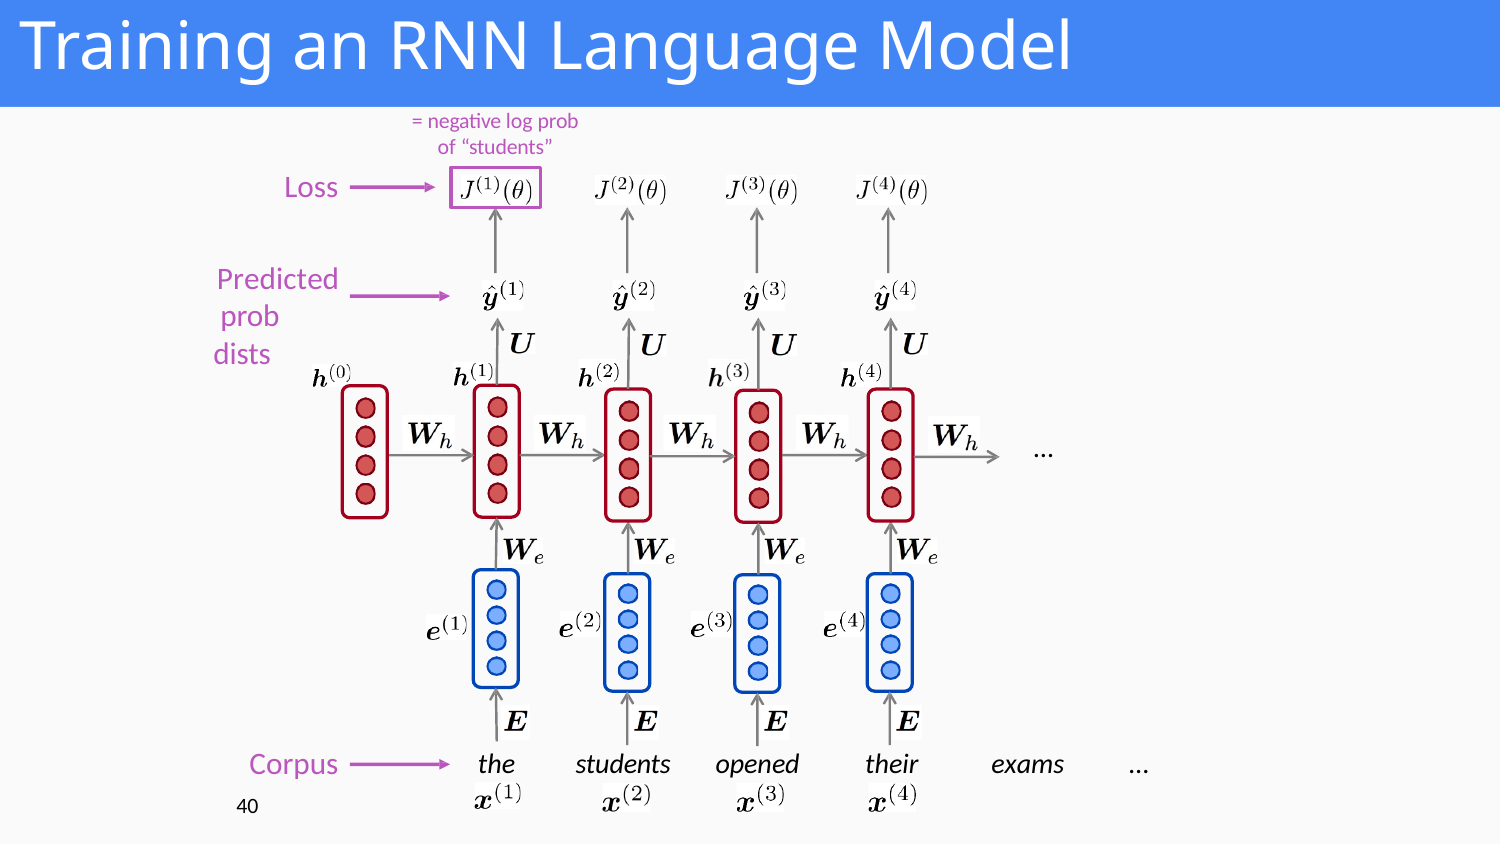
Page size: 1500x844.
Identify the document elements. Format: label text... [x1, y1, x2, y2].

text_box [748, 401, 770, 424]
text_box [881, 207, 896, 274]
text_box [349, 290, 451, 302]
text_box [782, 448, 868, 462]
text_box [641, 333, 667, 356]
text_box [500, 705, 530, 740]
text_box = negative log prob of “students” Loss Predicted prob dists [211, 104, 582, 371]
text_box [474, 385, 520, 518]
text_box [605, 389, 651, 522]
text_box their [863, 750, 921, 779]
text_box [691, 611, 732, 637]
text_box [764, 538, 805, 564]
text_box [868, 783, 916, 812]
text_box [868, 389, 914, 522]
text_box [751, 522, 766, 575]
text_box [489, 687, 503, 742]
text_box [823, 611, 865, 637]
text_box [903, 332, 929, 355]
text_box [748, 458, 770, 481]
text_box [663, 415, 717, 452]
text_box [388, 448, 475, 463]
text_box [882, 691, 897, 746]
text_box [503, 538, 544, 564]
text_box [559, 611, 601, 637]
text_box [602, 783, 650, 812]
text_box [473, 569, 519, 688]
text_box [883, 317, 898, 389]
text_box [883, 522, 898, 574]
text_box the [476, 750, 517, 779]
text_box [604, 573, 650, 692]
text_box [841, 362, 881, 387]
text_box [748, 487, 770, 509]
text_box [495, 371, 499, 386]
text_box [519, 448, 605, 462]
text_box [760, 705, 790, 740]
text_box [649, 449, 736, 464]
text_box [735, 390, 781, 523]
text_box exams [989, 750, 1066, 779]
text_box opened [714, 750, 802, 779]
text_box [620, 207, 635, 274]
text_box [621, 317, 636, 389]
text_box [612, 280, 655, 311]
text_box [750, 692, 765, 747]
text_box [743, 280, 786, 311]
text_box [595, 175, 666, 205]
text_box [896, 538, 938, 564]
text_box [796, 415, 849, 452]
text_box [734, 574, 780, 693]
text_box … [1127, 750, 1151, 779]
text_box [426, 614, 467, 640]
text_box [856, 175, 927, 205]
text_box [748, 430, 770, 452]
text_box [736, 783, 784, 812]
text_box [750, 207, 764, 274]
text_box [349, 758, 451, 770]
text_box [578, 359, 619, 387]
text_box … [1032, 427, 1055, 463]
text_box [771, 333, 798, 356]
text_box [402, 415, 455, 452]
text_box [892, 705, 922, 740]
text_box students [574, 750, 675, 779]
text_box [874, 280, 916, 311]
text_box [489, 517, 504, 570]
text_box [533, 415, 587, 452]
text_box [453, 371, 493, 386]
text_box [620, 691, 635, 746]
text_box [474, 782, 521, 809]
text_box [634, 538, 675, 564]
text_box [927, 416, 981, 453]
text_box [312, 371, 351, 387]
text_box [913, 450, 1000, 464]
text_box [621, 522, 636, 574]
text_box [867, 573, 913, 692]
title Training an RNN Language Model [19, 3, 1481, 84]
text_box [751, 317, 766, 391]
text_box [708, 359, 749, 387]
text_box Corpus 40 [233, 749, 341, 818]
text_box [725, 175, 797, 205]
text_box [630, 705, 660, 740]
text_box [342, 385, 388, 518]
